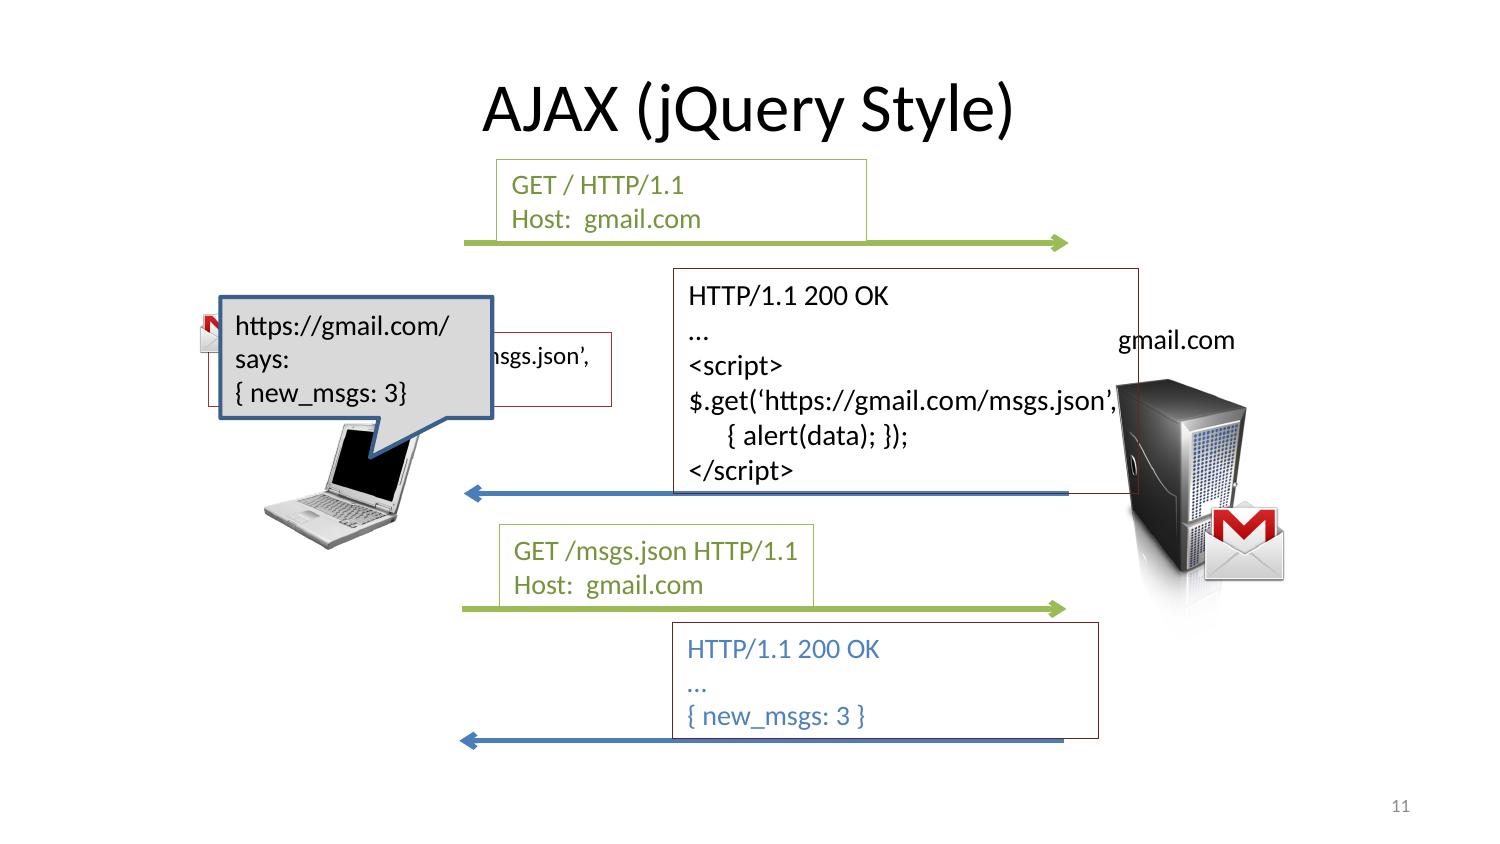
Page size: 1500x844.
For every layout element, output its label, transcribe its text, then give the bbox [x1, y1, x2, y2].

text_box $.get(‘https://gmail.com/msgs.json’, { alert(data); }); [495, 332, 612, 407]
picture [1115, 378, 1291, 639]
text_box GET / HTTP/1.1 Host: gmail.com [496, 159, 867, 242]
text_box GET /msgs.json HTTP/1.1 Host: gmail.com [499, 524, 814, 608]
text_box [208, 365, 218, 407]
slide_number 11 [1074, 782, 1425, 827]
title AJAX (jQuery Style) [75, 33, 1425, 175]
picture [196, 307, 245, 357]
text_box HTTP/1.1 200 OK … <script> $.get(‘https://gmail.com/msgs.json’, { alert(data); }); </script> [673, 268, 1139, 494]
text_box HTTP/1.1 200 OK … { new_msgs: 3 } [672, 622, 1099, 739]
picture [243, 393, 446, 565]
text_box https://gmail.com/ says: { new_msgs: 3} [218, 294, 495, 421]
text_box gmail.com [1139, 314, 1251, 363]
